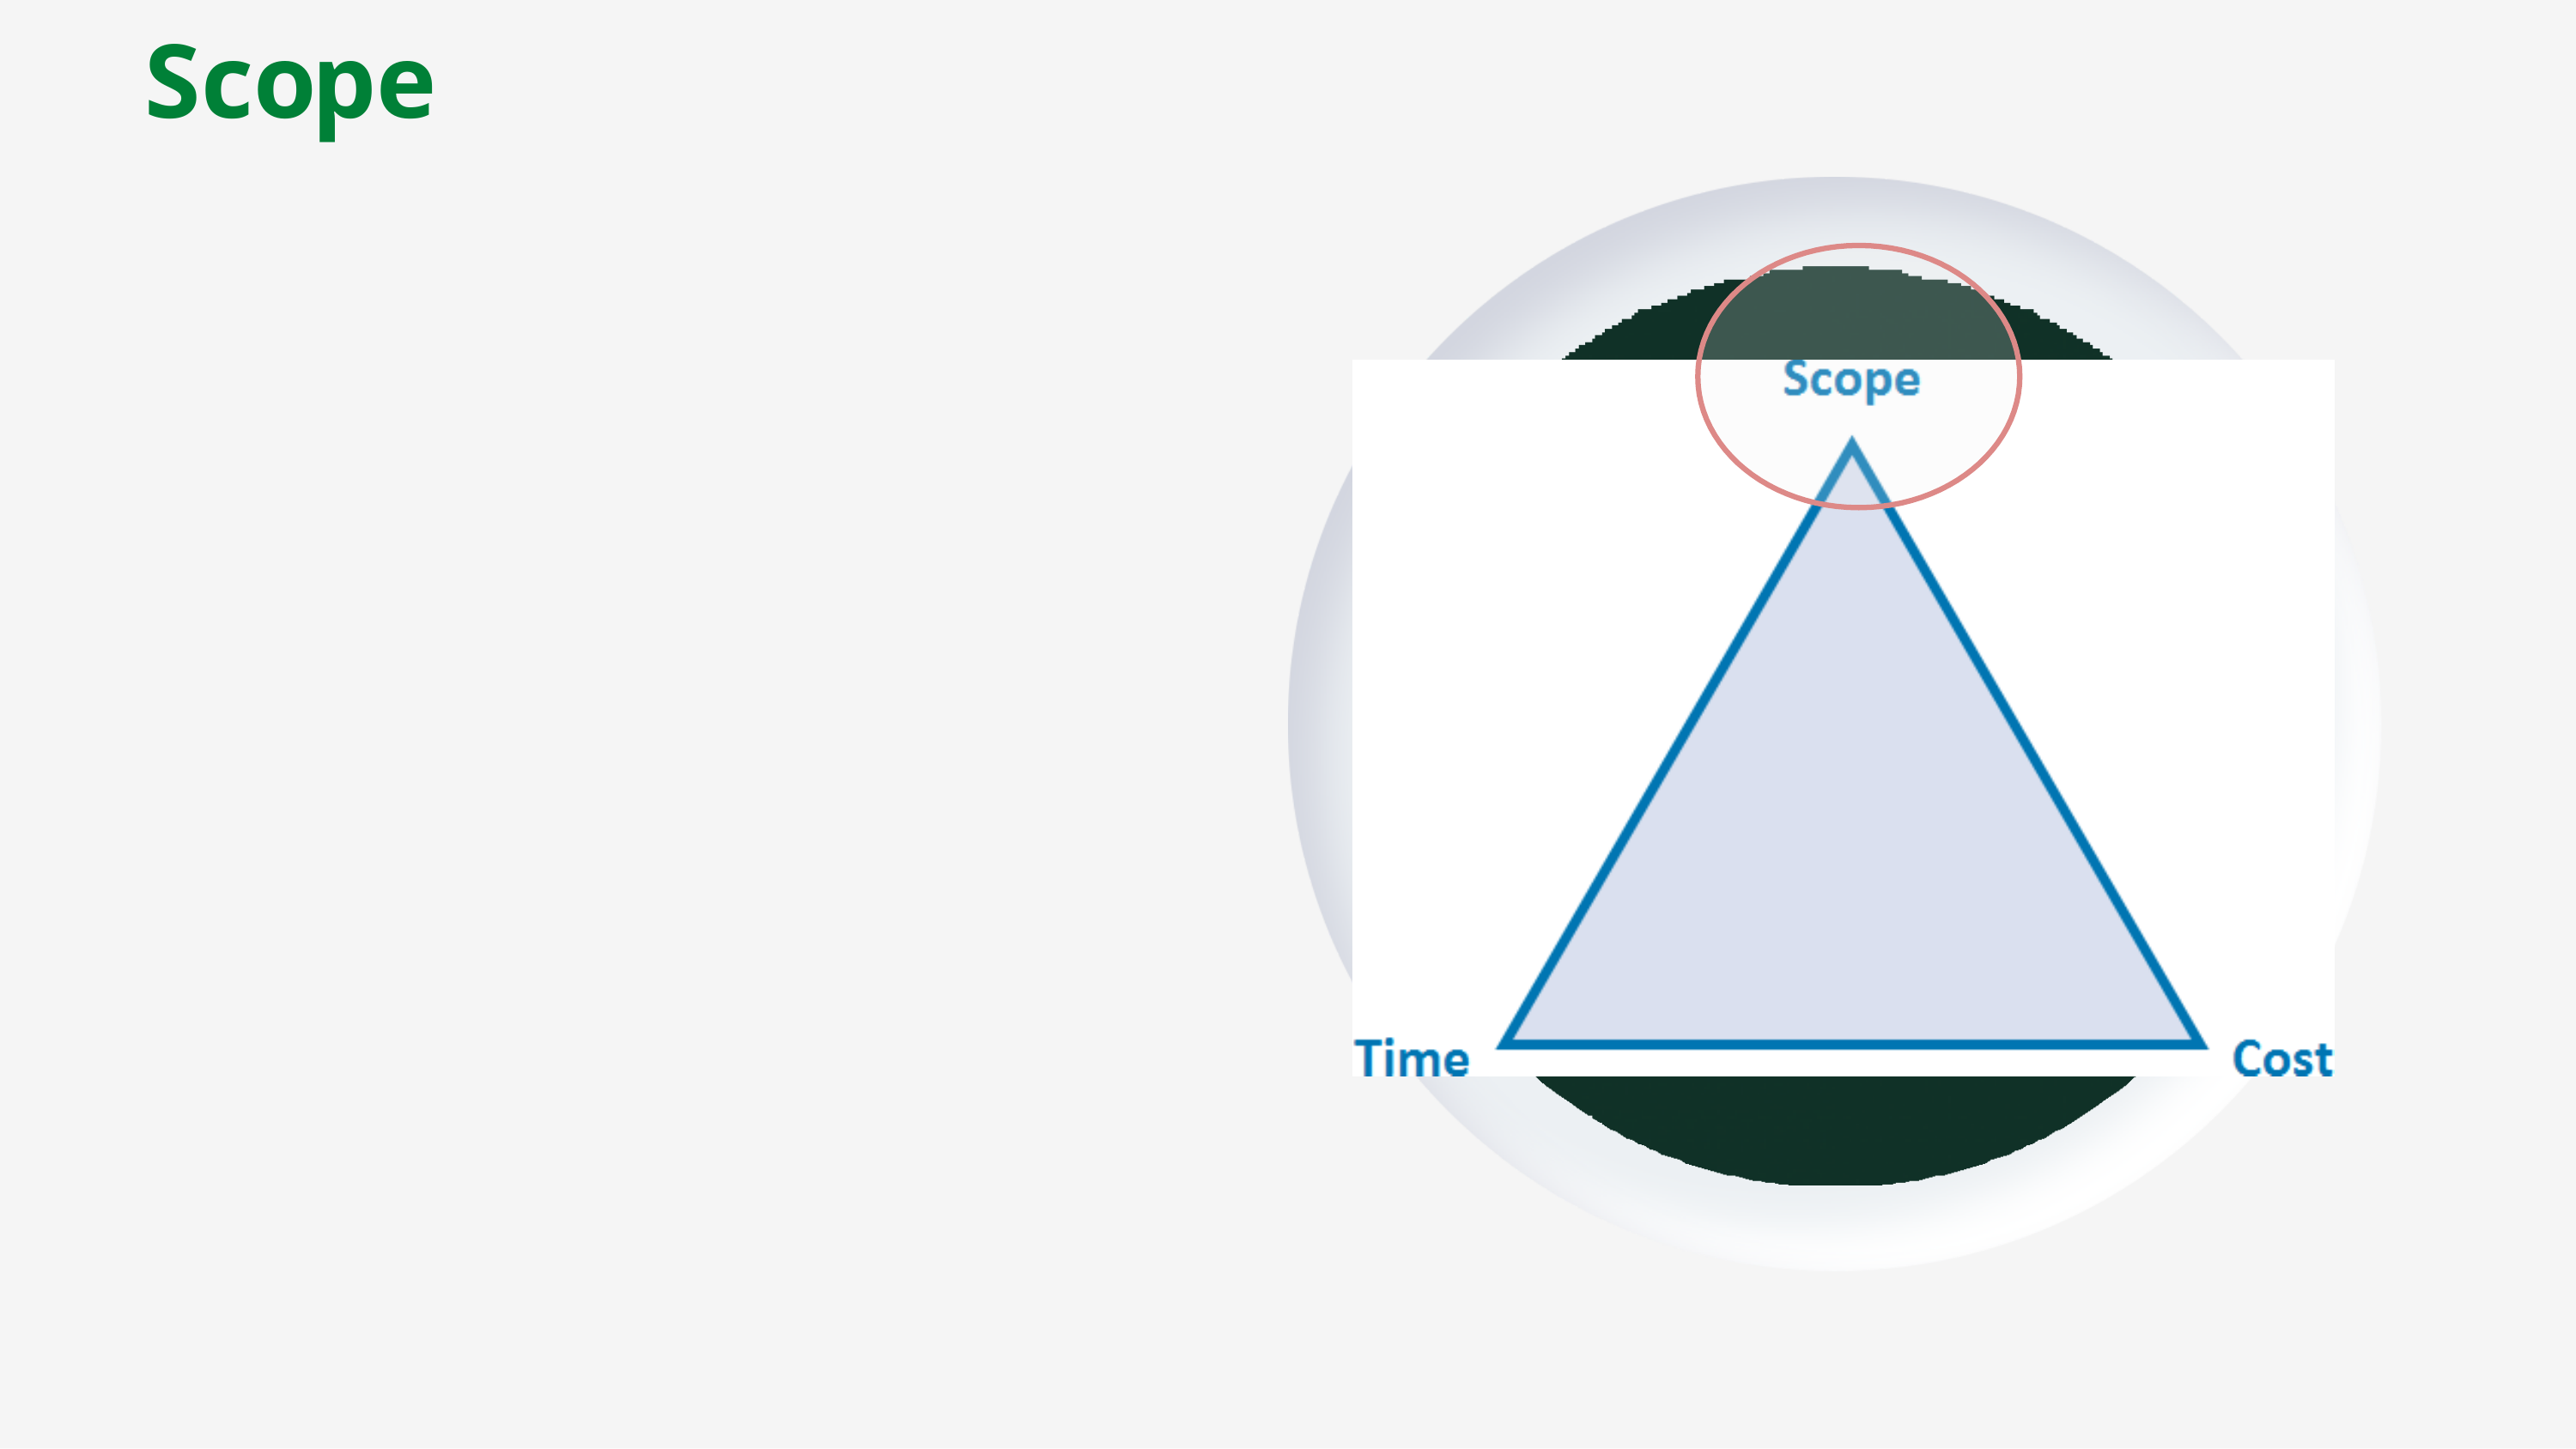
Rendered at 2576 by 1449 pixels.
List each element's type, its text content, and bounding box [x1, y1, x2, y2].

picture [1288, 177, 2383, 1271]
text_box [1352, 240, 2336, 1077]
title Scope [142, 13, 462, 258]
